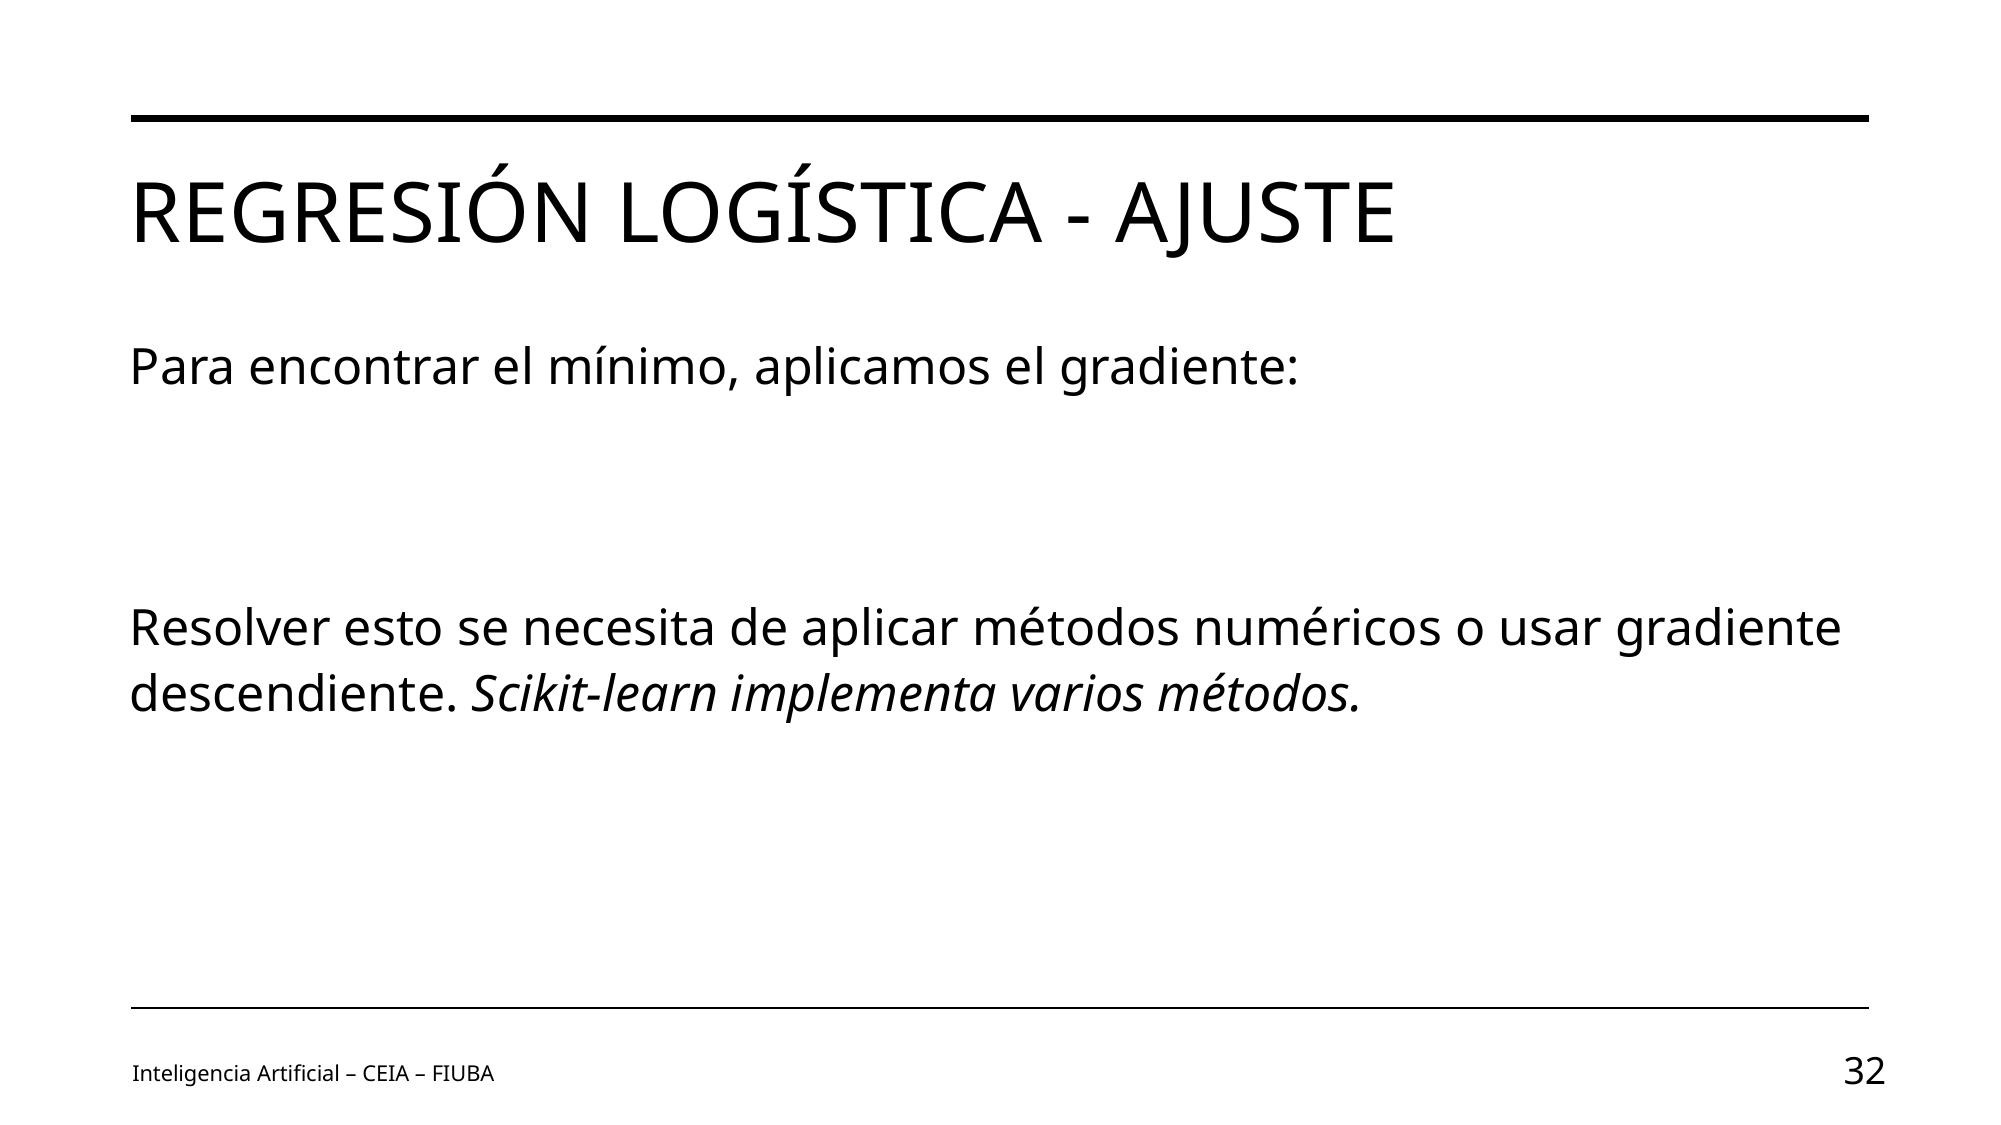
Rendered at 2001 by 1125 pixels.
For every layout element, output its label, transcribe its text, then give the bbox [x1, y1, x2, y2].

title Regresión Logística - Ajuste [114, 151, 1869, 290]
footer Inteligencia Artificial – CEIA – FIUBA [117, 1042, 862, 1103]
slide_number 32 [1791, 1042, 1902, 1103]
